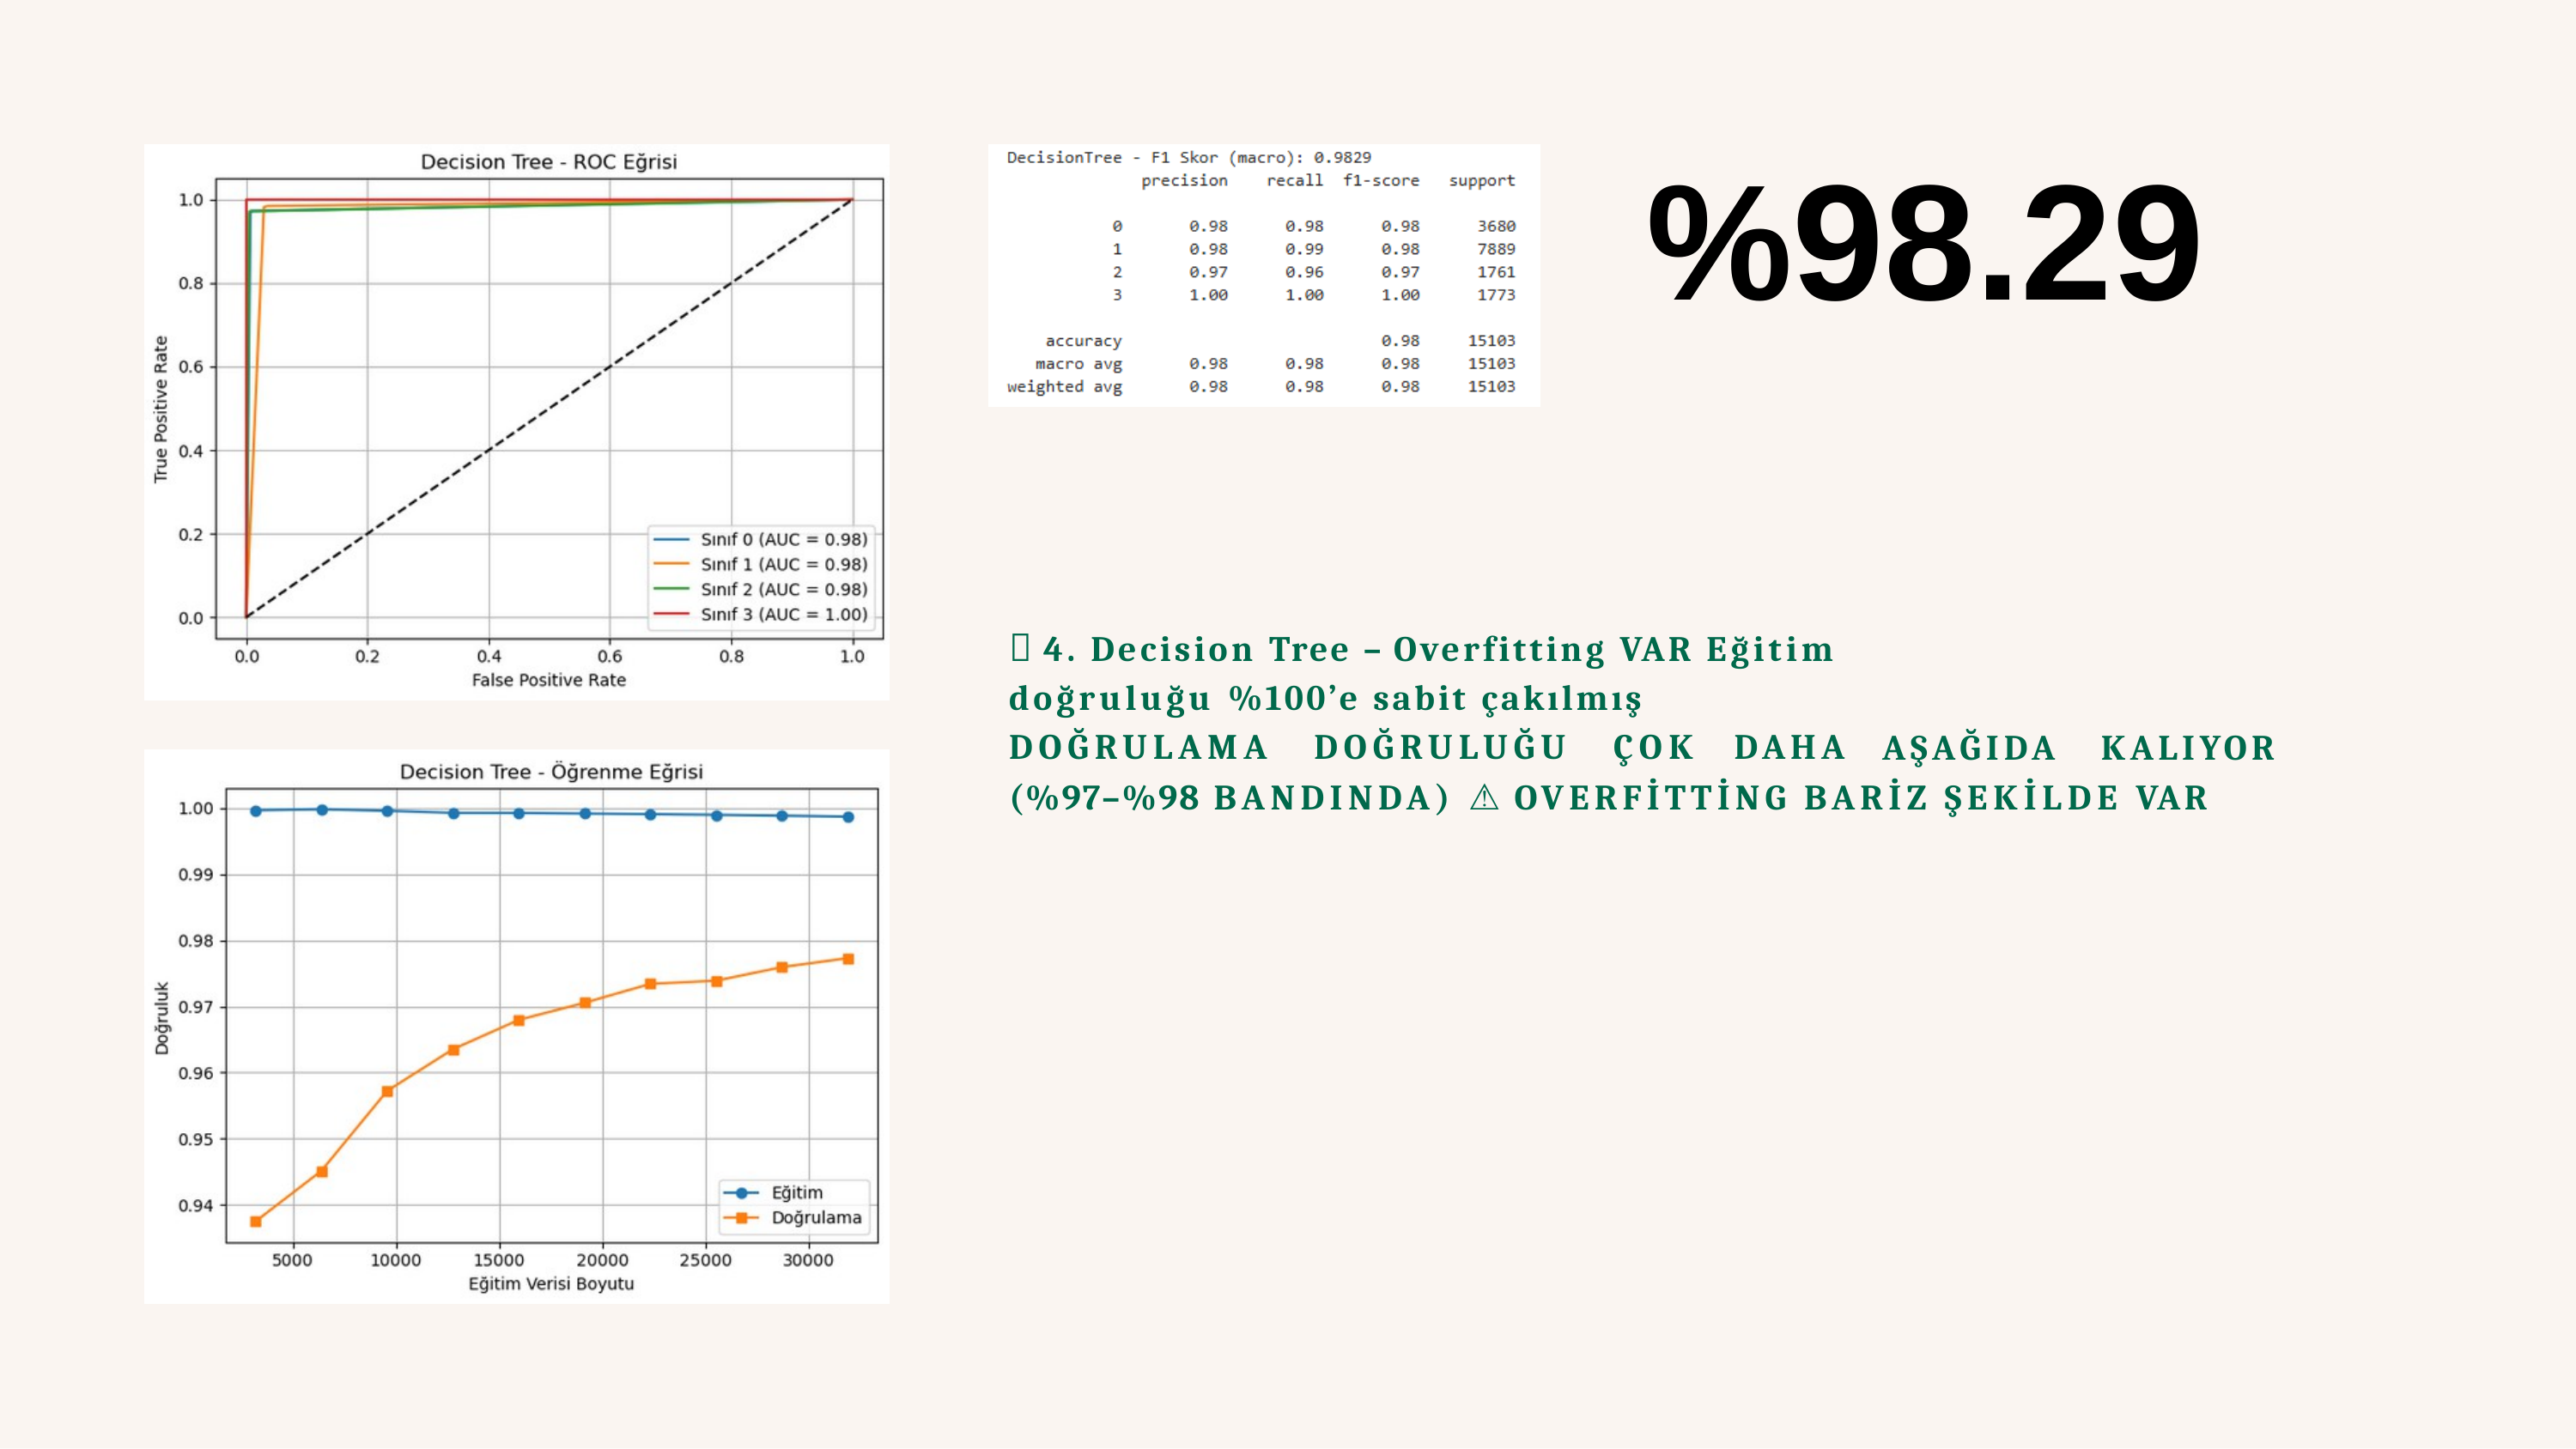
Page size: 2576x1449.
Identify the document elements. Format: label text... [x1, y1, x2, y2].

picture [144, 144, 890, 700]
text_box (%97–%98 BANDINDA) ⚠ OVERFİTTİNG BARİZ ŞEKİLDE VAR [1006, 772, 2257, 817]
text_box ❌ 4. Decision Tree – Overfitting VAR Eğitim doğruluğu %100’e sabit çakılmış DOĞRULAMA DOĞRULUĞU ÇOK DAHA [1006, 614, 1855, 767]
picture [144, 749, 890, 1304]
picture [987, 144, 1540, 407]
title %98.29 [76, 133, 2452, 378]
text_box AŞAĞIDA KALIYOR [1880, 723, 2287, 768]
